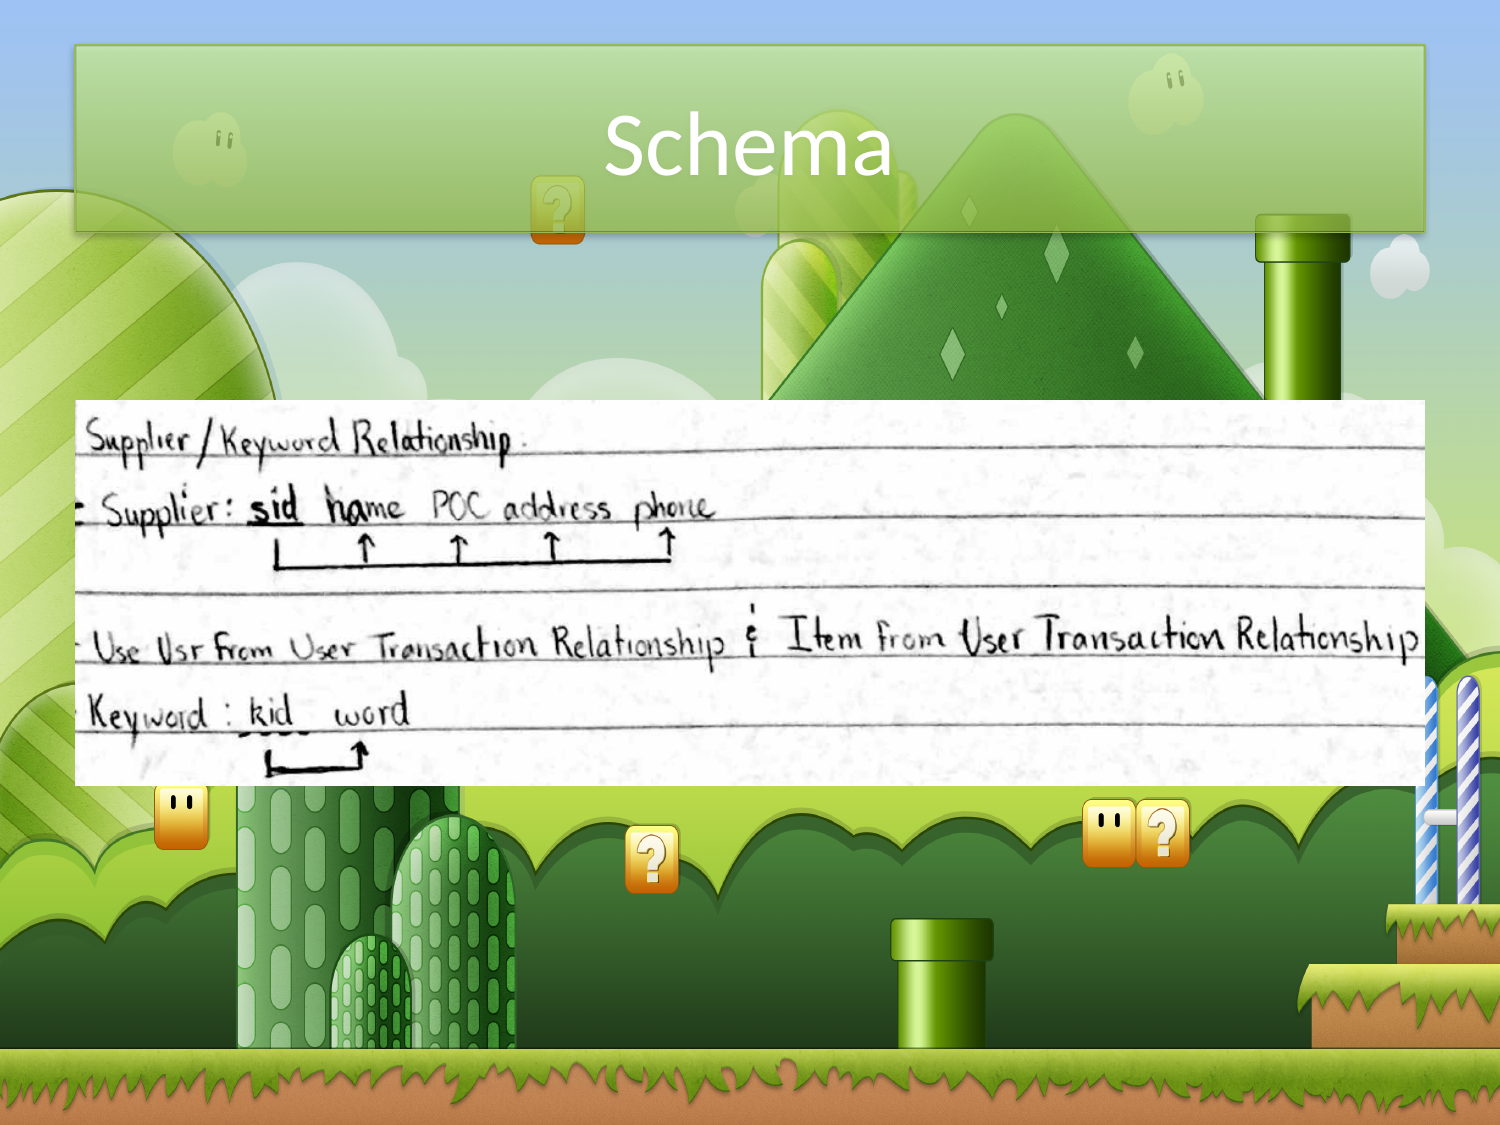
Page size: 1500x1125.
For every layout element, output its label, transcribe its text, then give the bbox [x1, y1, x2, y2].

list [74, 400, 1426, 786]
picture [0, 0, 1500, 1125]
title Schema [74, 44, 1426, 233]
